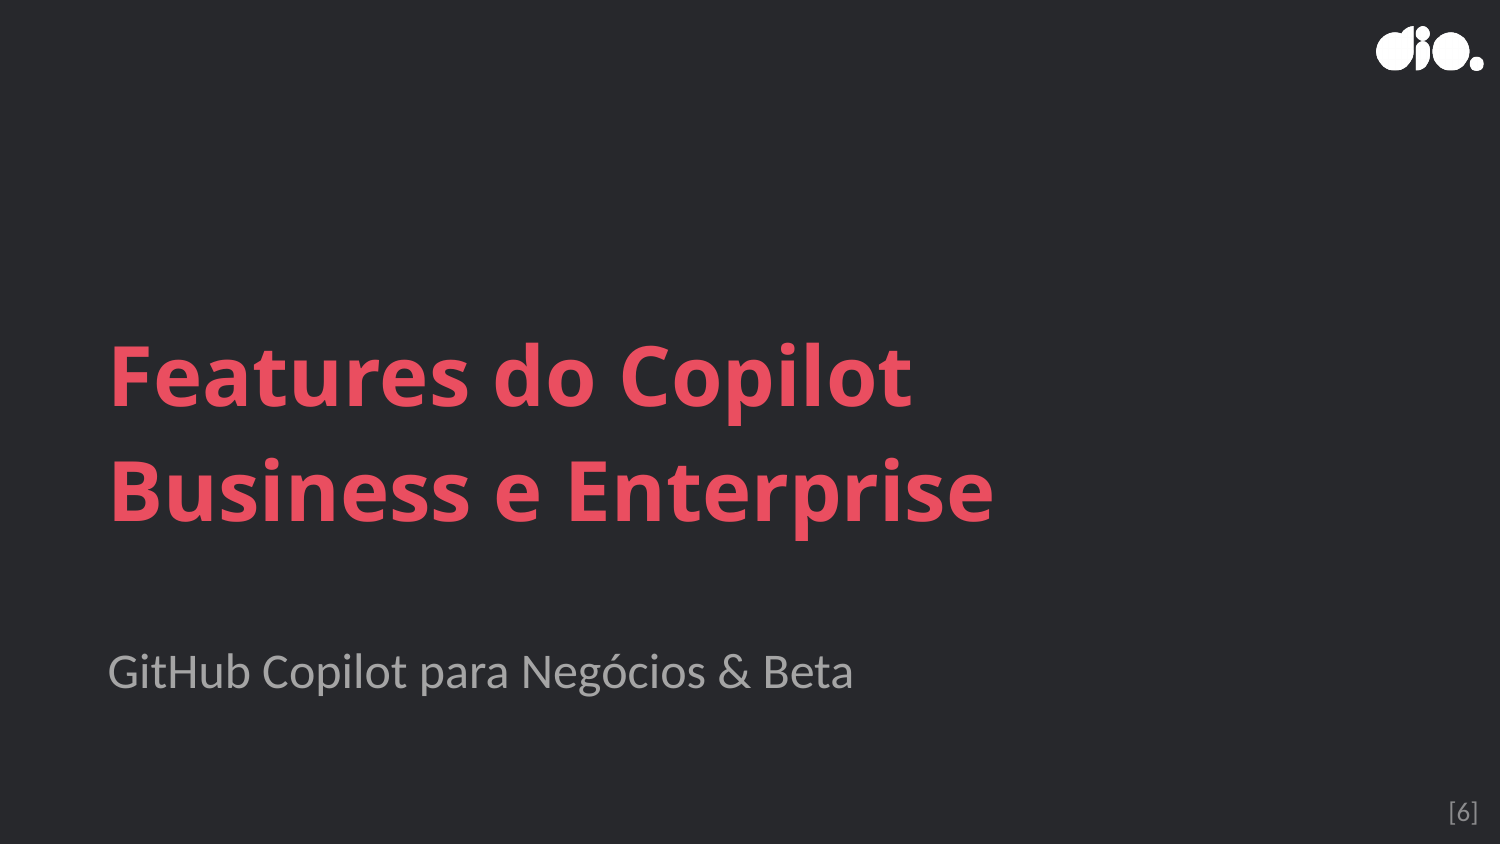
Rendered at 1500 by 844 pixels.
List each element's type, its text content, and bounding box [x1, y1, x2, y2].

text_box Features do Copilot Business e Enterprise [92, 292, 1309, 558]
picture [1376, 26, 1484, 71]
text_box GitHub Copilot para Negócios & Beta [92, 635, 1309, 701]
slide_number [6] [1403, 779, 1494, 844]
